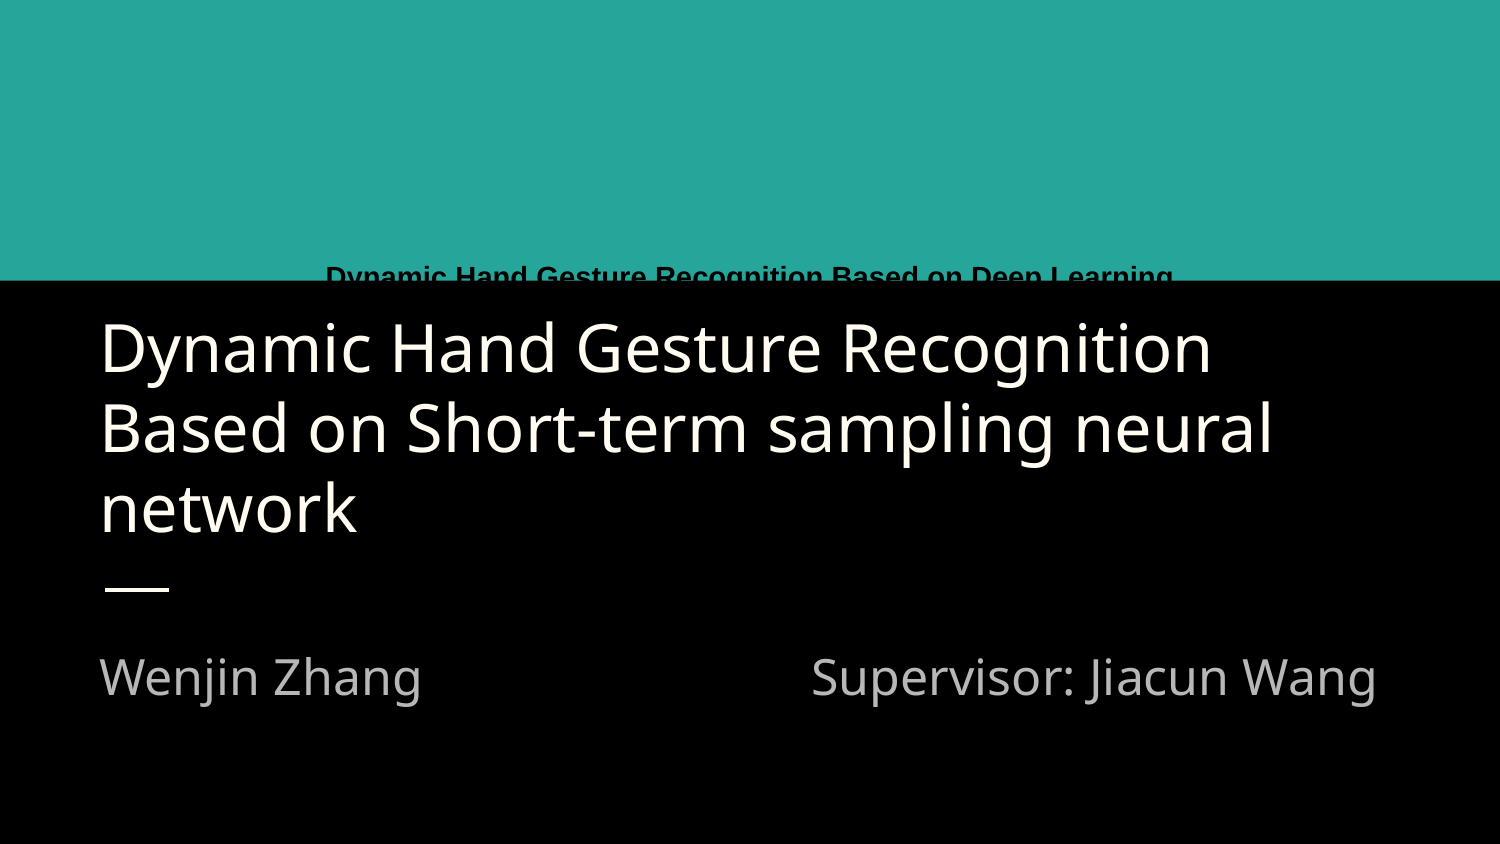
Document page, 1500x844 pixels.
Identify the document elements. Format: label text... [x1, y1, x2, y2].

text_box Supervisor: Jiacun Wang [796, 629, 1470, 760]
subtitle Wenjin Zhang [84, 630, 796, 760]
title Dynamic Hand Gesture Recognition Based on Deep Learning Dynamic Hand Gesture Recognition Based on Short-term sampling neural network [84, 310, 1416, 561]
